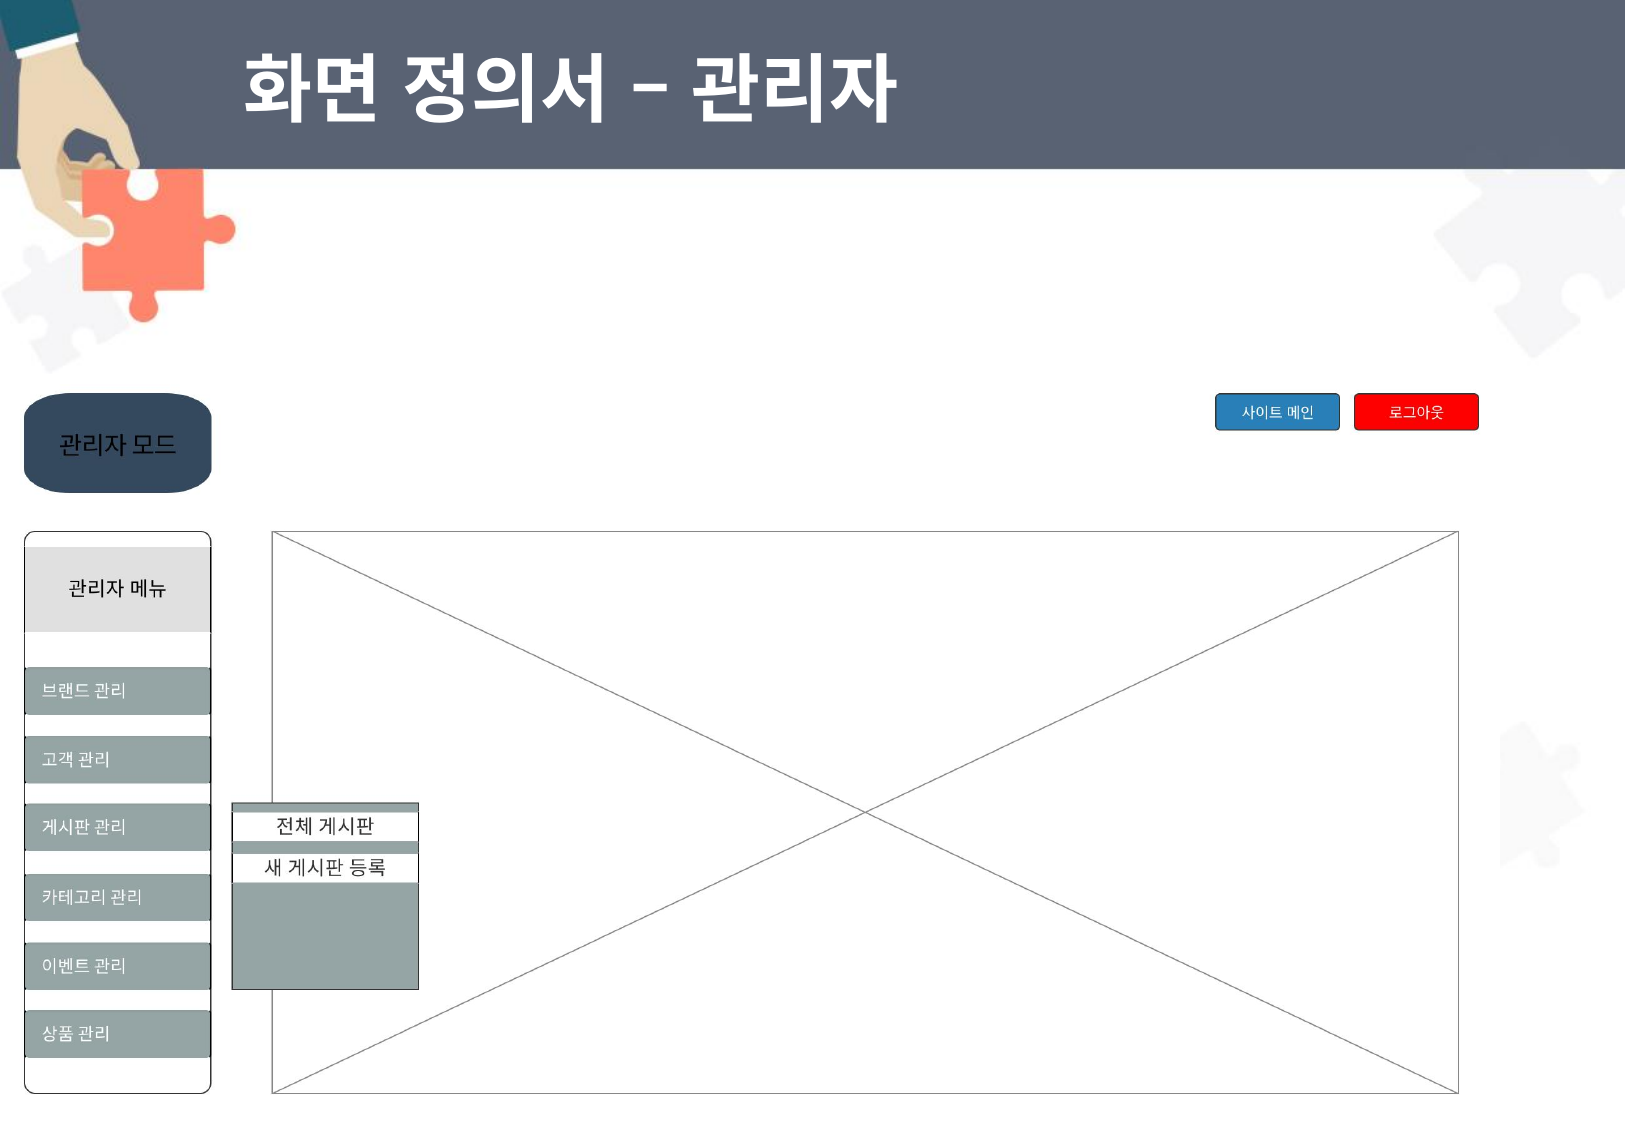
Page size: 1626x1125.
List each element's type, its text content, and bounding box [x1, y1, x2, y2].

title 화면 정의서 – 관리자 [228, 28, 1498, 157]
picture [0, 0, 1625, 1125]
